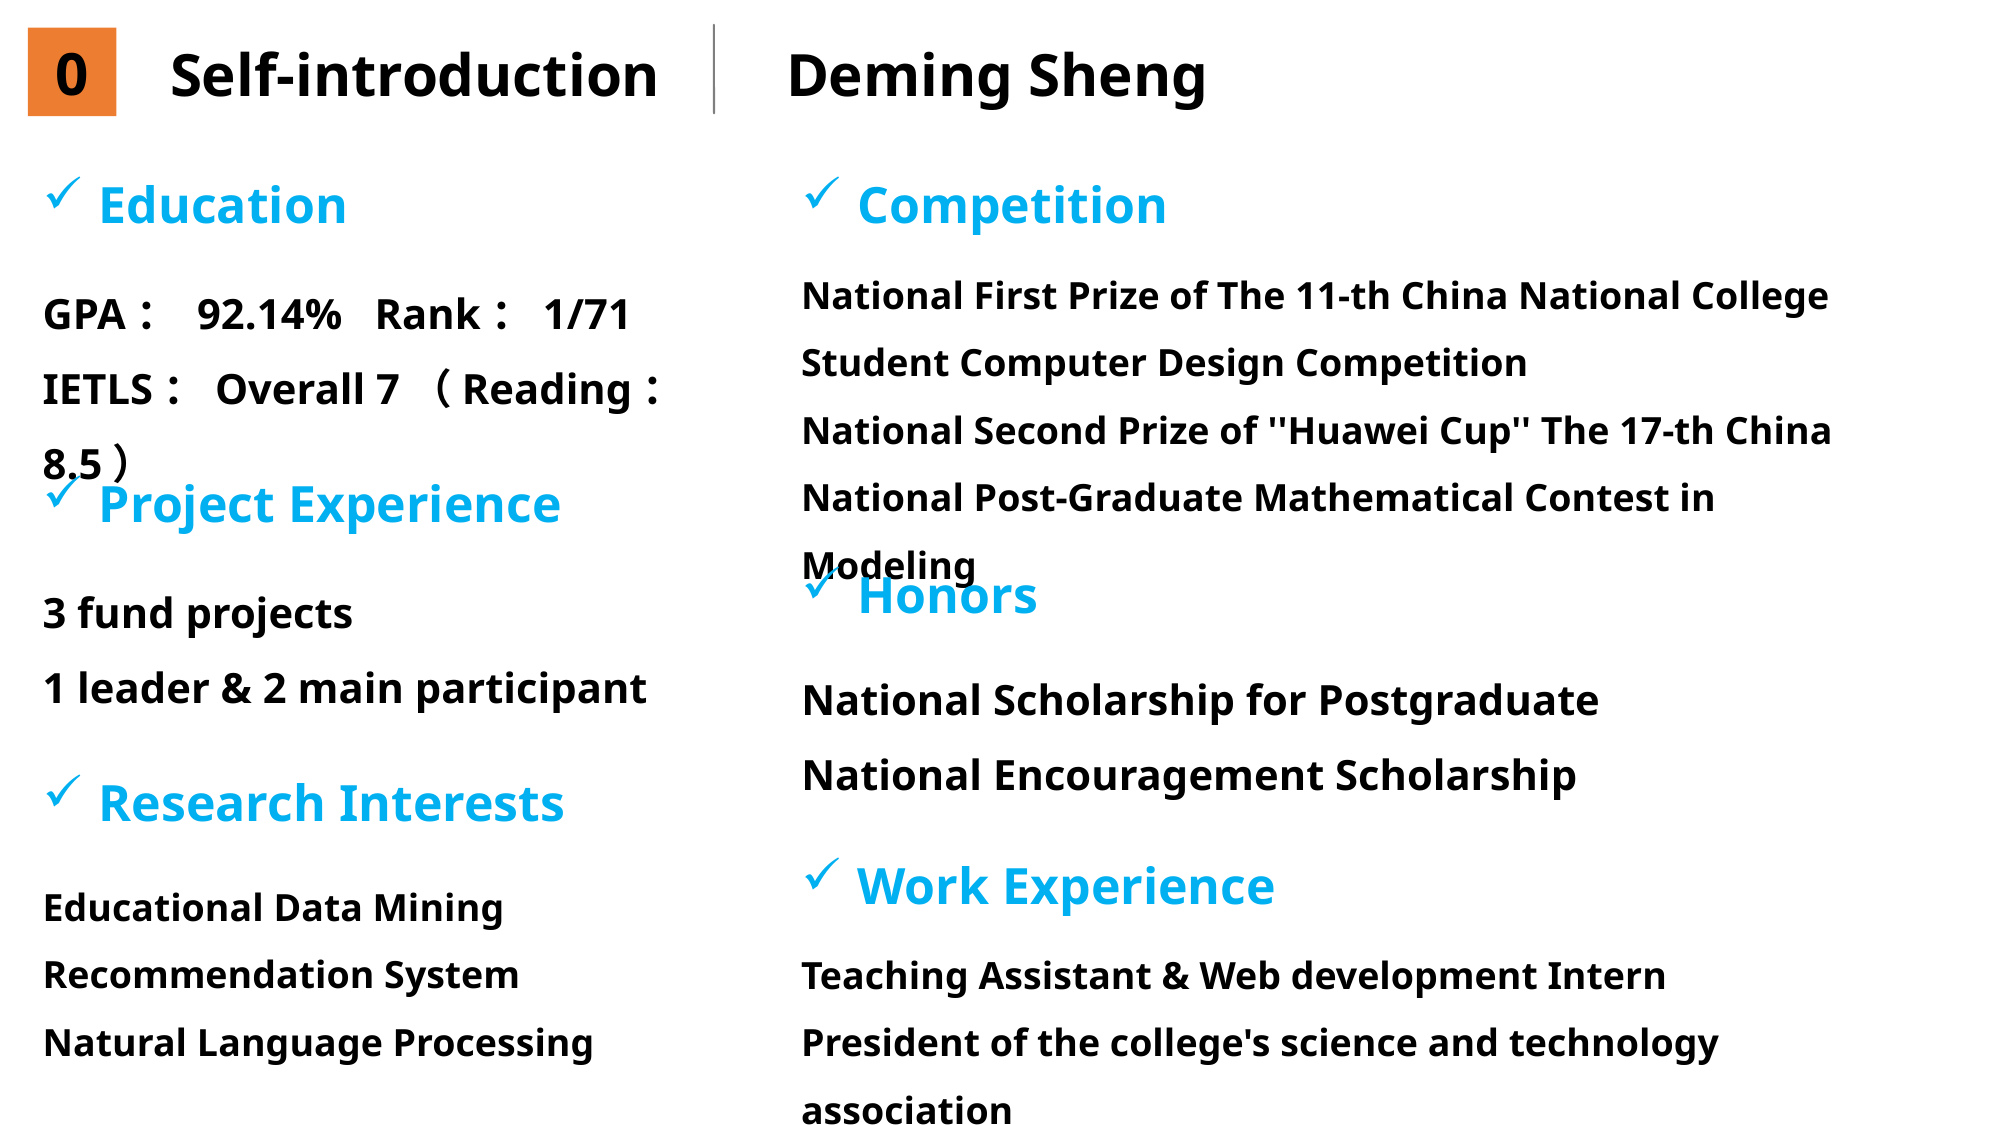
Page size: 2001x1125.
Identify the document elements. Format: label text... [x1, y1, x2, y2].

text_box Honors [786, 525, 1193, 631]
text_box GPA： 92.14% Rank：1/71 IETLS：Overall 7（Reading：8.5） [27, 255, 715, 495]
text_box Teaching Assistant & Web development Intern President of the college's science and technology association [786, 921, 1939, 1125]
text_box Competition [786, 136, 1193, 241]
text_box National Scholarship for Postgraduate National Encouragement Scholarship [786, 641, 1766, 806]
text_box Educational Data Mining Recommendation System Natural Language Processing [27, 853, 677, 1071]
text_box 0 [27, 27, 117, 117]
text_box Project Experience [27, 435, 593, 540]
text_box Research Interests [27, 734, 691, 839]
text_box National First Prize of The 11-th China National College Student Computer Design Competition National Second Prize of ''Huawei Cup'' The 17-th China National Post-Graduate Mathematical Contest in Modeling [786, 241, 1904, 595]
text_box Deming Sheng [771, 30, 1224, 116]
text_box Work Experience [786, 817, 1311, 921]
text_box Self-introduction [155, 30, 675, 116]
text_box Education [27, 136, 434, 241]
text_box 3 fund projects 1 leader & 2 main participant [27, 554, 690, 720]
